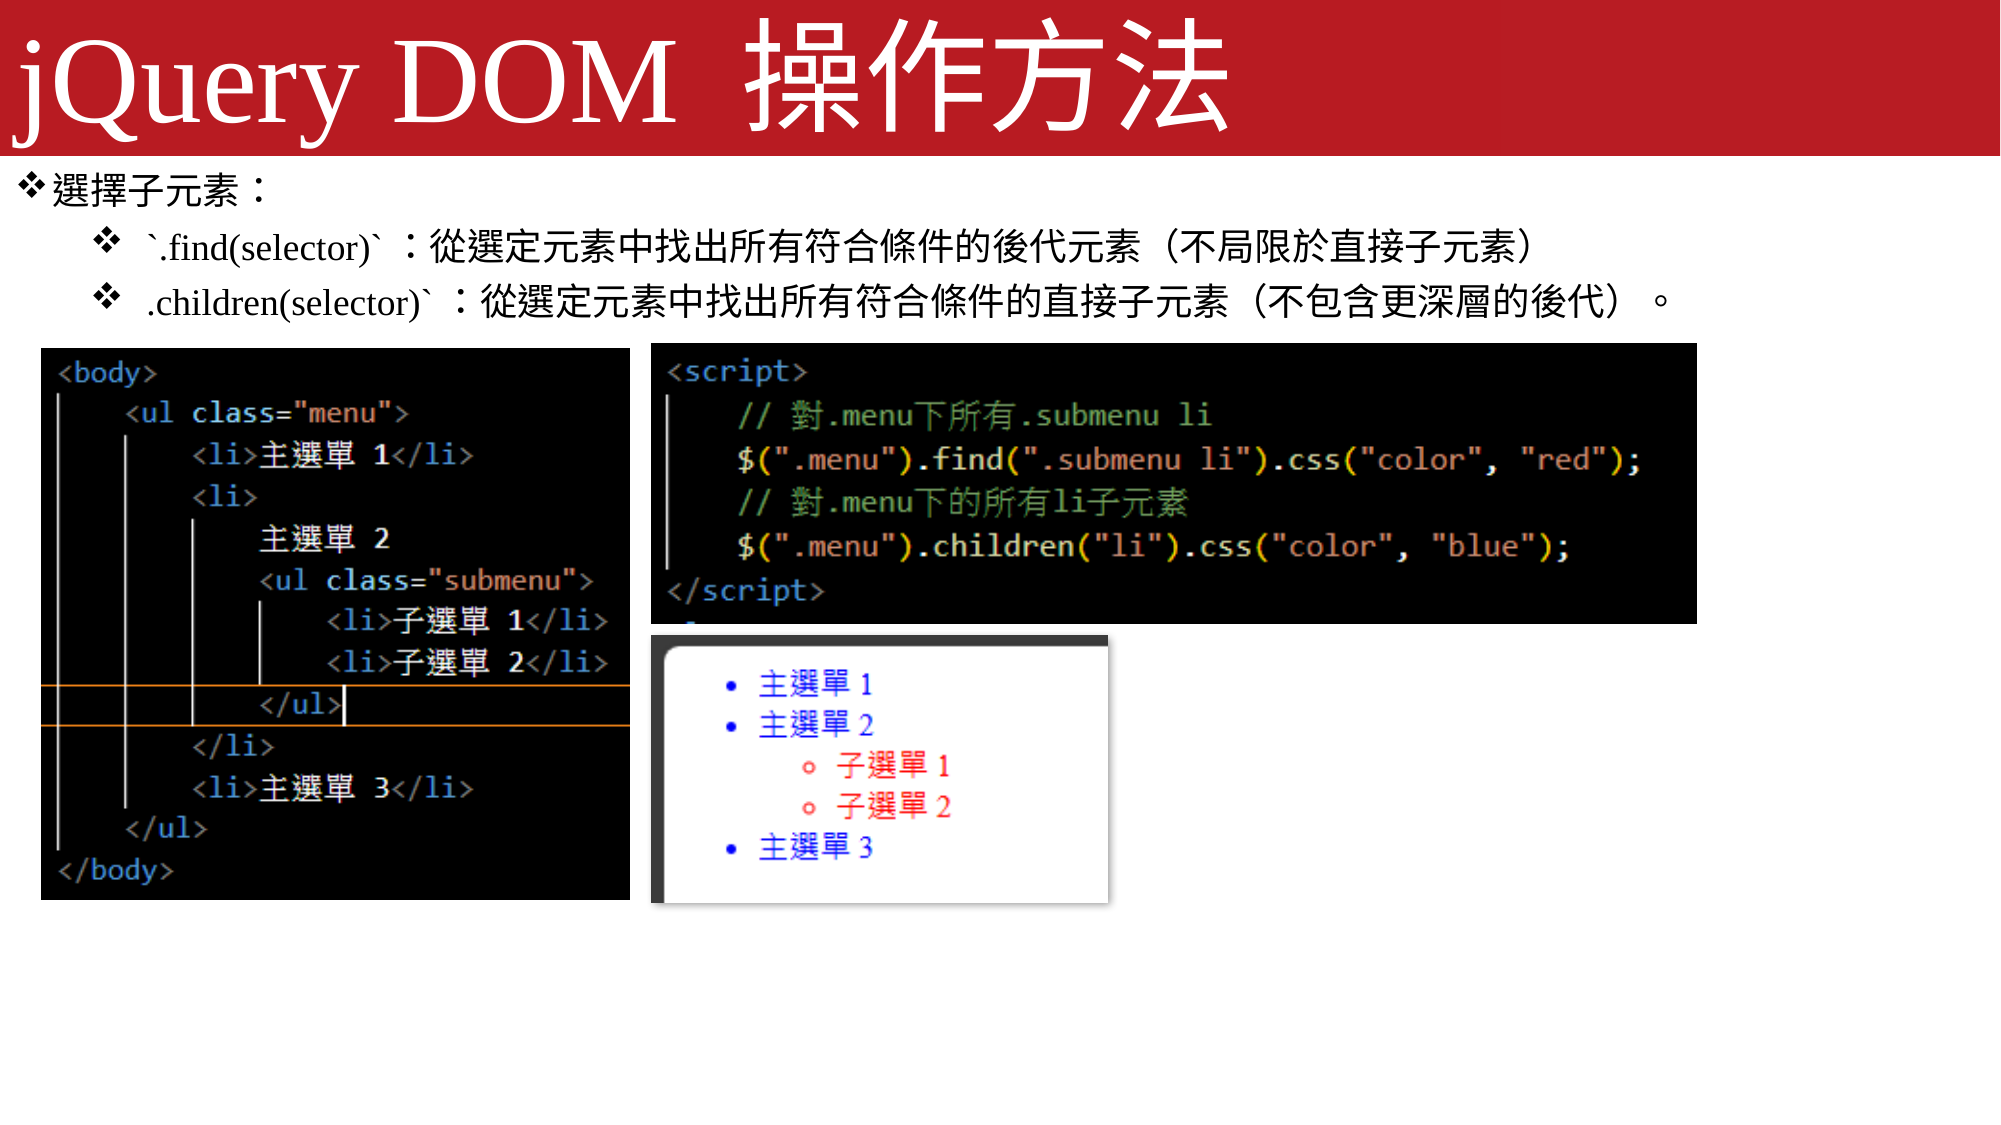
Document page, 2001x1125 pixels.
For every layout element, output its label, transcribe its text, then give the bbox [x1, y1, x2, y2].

list 選擇子元素： `.find(selector)`：從選定元素中找出所有符合條件的後代元素（不局限於直接子元素） .children(selector)`：從選定元素中找出所有符合條件的直接子元素（不包含更深層的後代）。 [0, 159, 1988, 987]
title jQuery DOM 操作方法 [1, 0, 1727, 156]
picture [41, 348, 630, 900]
picture [651, 343, 1697, 624]
picture [651, 635, 1108, 903]
